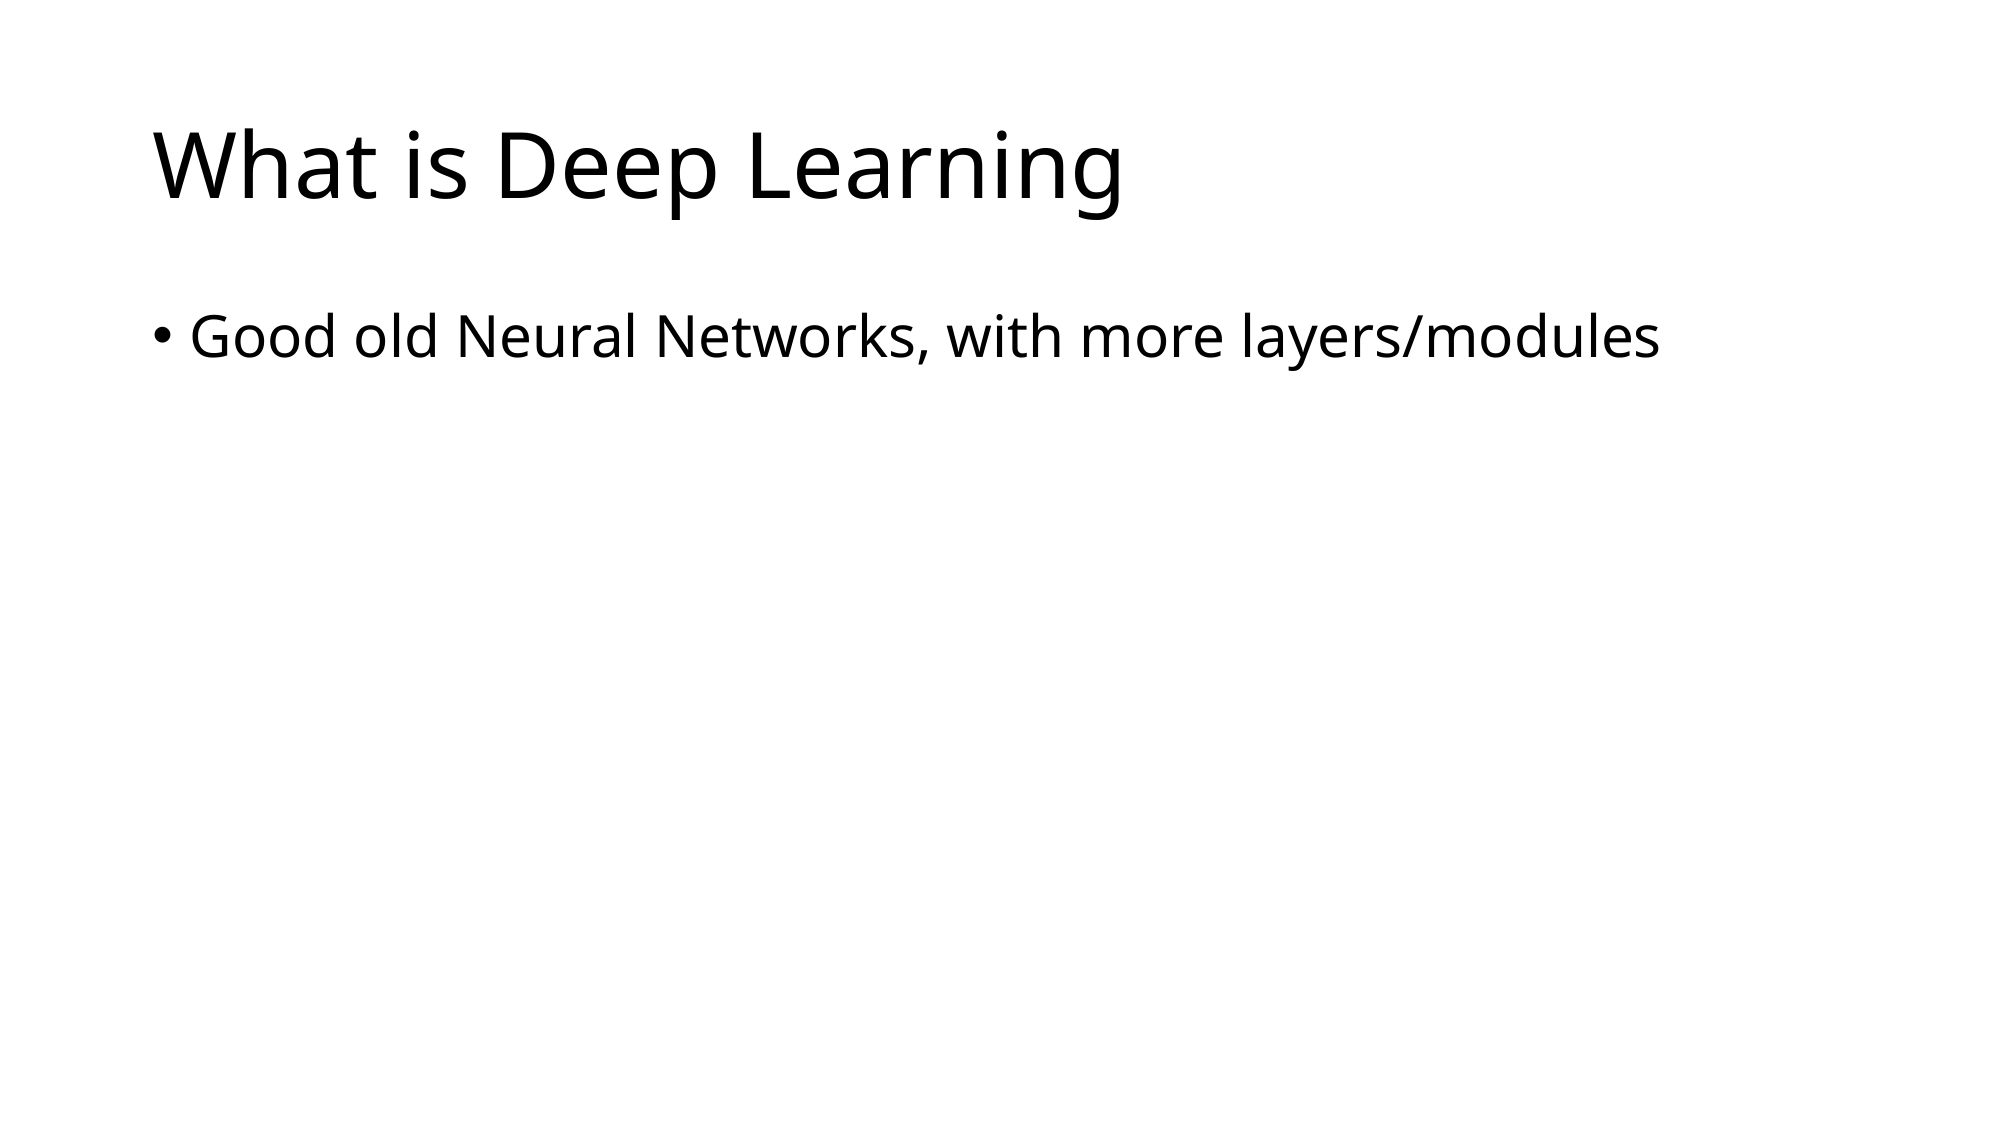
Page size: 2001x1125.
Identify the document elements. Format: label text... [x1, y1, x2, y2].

list Good old Neural Networks, with more layers/modules [137, 299, 1863, 1014]
title What is Deep Learning [137, 59, 1863, 278]
